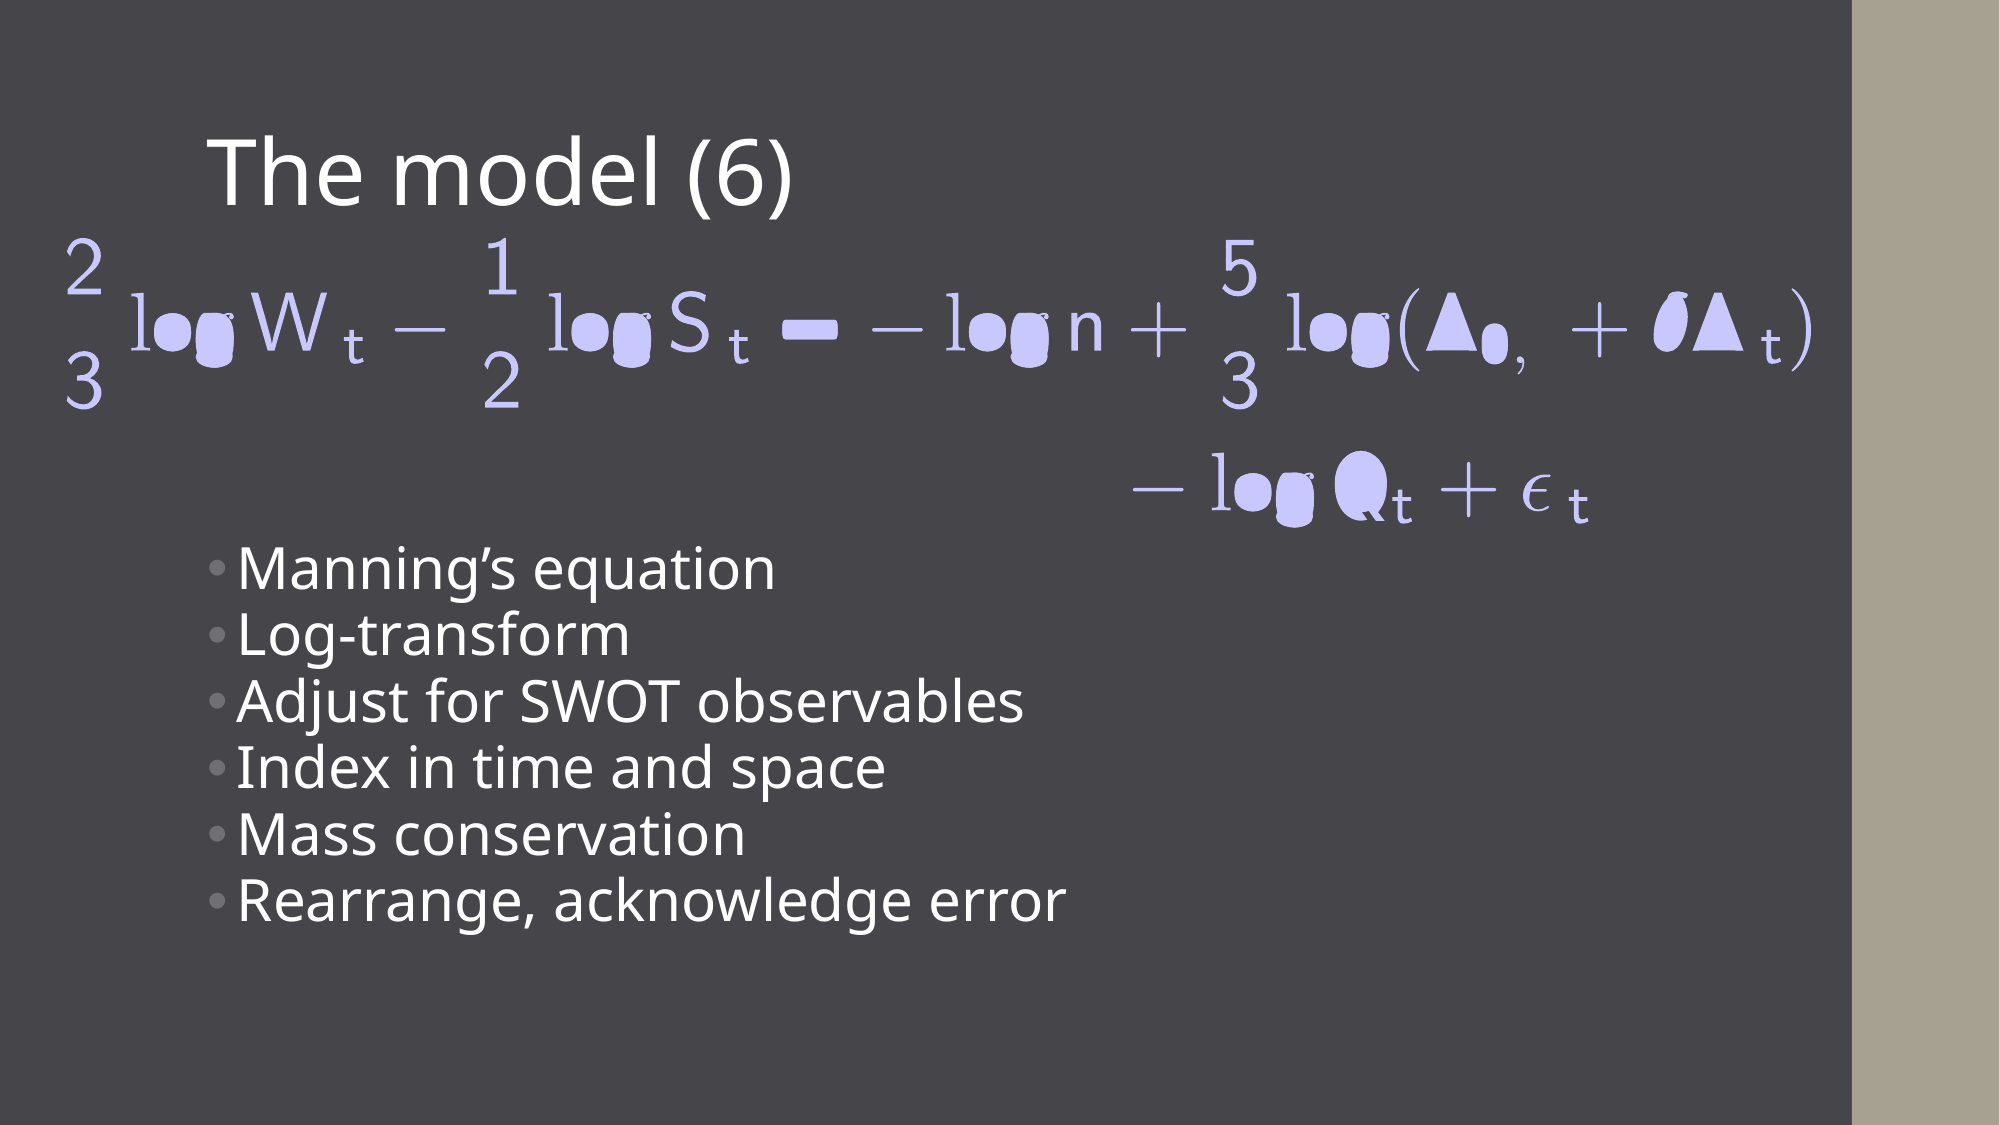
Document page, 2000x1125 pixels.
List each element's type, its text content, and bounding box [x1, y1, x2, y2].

text_box [1516, 356, 1525, 375]
text_box Manning’s equation Log-transform Adjust for SWOT observables Index in time and space Mass conservation Rearrange, acknowledge error [206, 536, 1617, 1125]
text_box [571, 313, 609, 352]
text_box [394, 328, 446, 332]
text_box [1440, 461, 1497, 518]
text_box [1426, 292, 1477, 351]
text_box [1481, 323, 1508, 365]
text_box [729, 329, 749, 364]
text_box [1130, 302, 1187, 358]
text_box [1351, 312, 1390, 368]
text_box [782, 319, 838, 340]
text_box [1132, 487, 1184, 492]
text_box [612, 312, 652, 368]
text_box [66, 237, 101, 295]
text_box [66, 351, 102, 410]
text_box [1309, 313, 1347, 352]
text_box [1287, 292, 1306, 351]
text_box [1222, 239, 1257, 297]
text_box [1653, 291, 1688, 352]
text_box [1222, 351, 1258, 410]
text_box The model (6) [206, 60, 1797, 278]
text_box [250, 292, 328, 351]
text_box [1523, 474, 1551, 512]
text_box [484, 351, 519, 408]
text_box [946, 292, 966, 351]
text_box [1234, 473, 1272, 512]
text_box [1399, 288, 1420, 372]
text_box [1071, 312, 1102, 351]
text_box [872, 328, 923, 332]
text_box [968, 313, 1007, 352]
text_box [548, 292, 568, 351]
text_box [1211, 452, 1231, 511]
text_box [1761, 329, 1782, 364]
text_box [1334, 450, 1387, 521]
text_box [1568, 489, 1589, 524]
text_box [131, 292, 151, 351]
text_box [670, 291, 709, 353]
text_box [488, 237, 517, 295]
text_box [1010, 312, 1049, 368]
text_box [343, 329, 364, 364]
text_box [1692, 292, 1744, 351]
text_box [1392, 489, 1413, 524]
text_box [1275, 472, 1315, 528]
text_box [154, 313, 192, 352]
text_box [195, 312, 234, 368]
text_box [1571, 302, 1628, 358]
text_box [1791, 288, 1811, 372]
